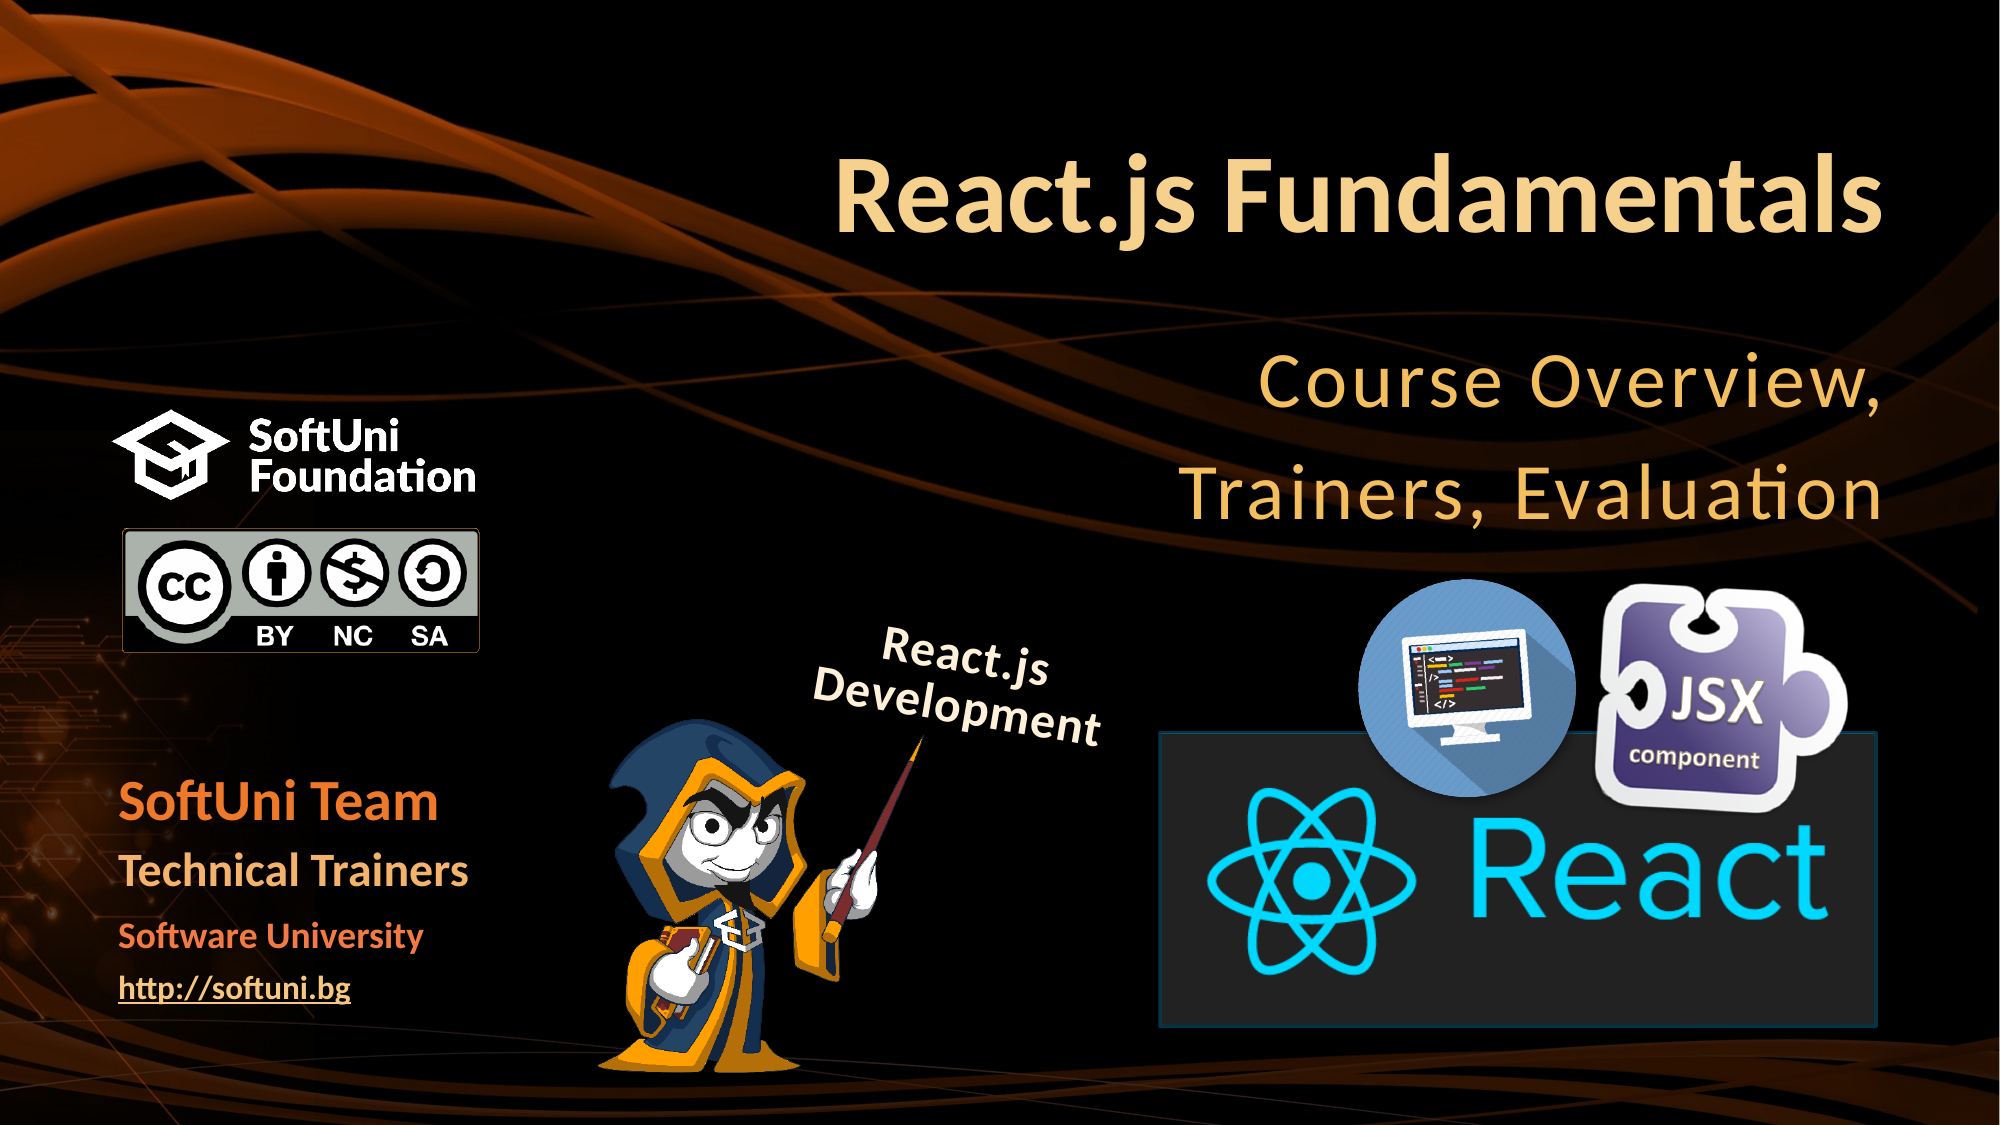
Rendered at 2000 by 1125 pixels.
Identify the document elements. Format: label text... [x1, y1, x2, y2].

list http://softuni.bg [112, 958, 565, 1013]
subtitle Course Overview, Trainers, Evaluation [587, 322, 1885, 538]
text_box React.js Development [798, 598, 1130, 768]
list SoftUni Team [112, 751, 565, 828]
list Technical Trainers [112, 828, 565, 902]
title React.js Fundamentals [587, 75, 1885, 318]
picture [0, 0, 2000, 1125]
list Software University [112, 902, 565, 958]
